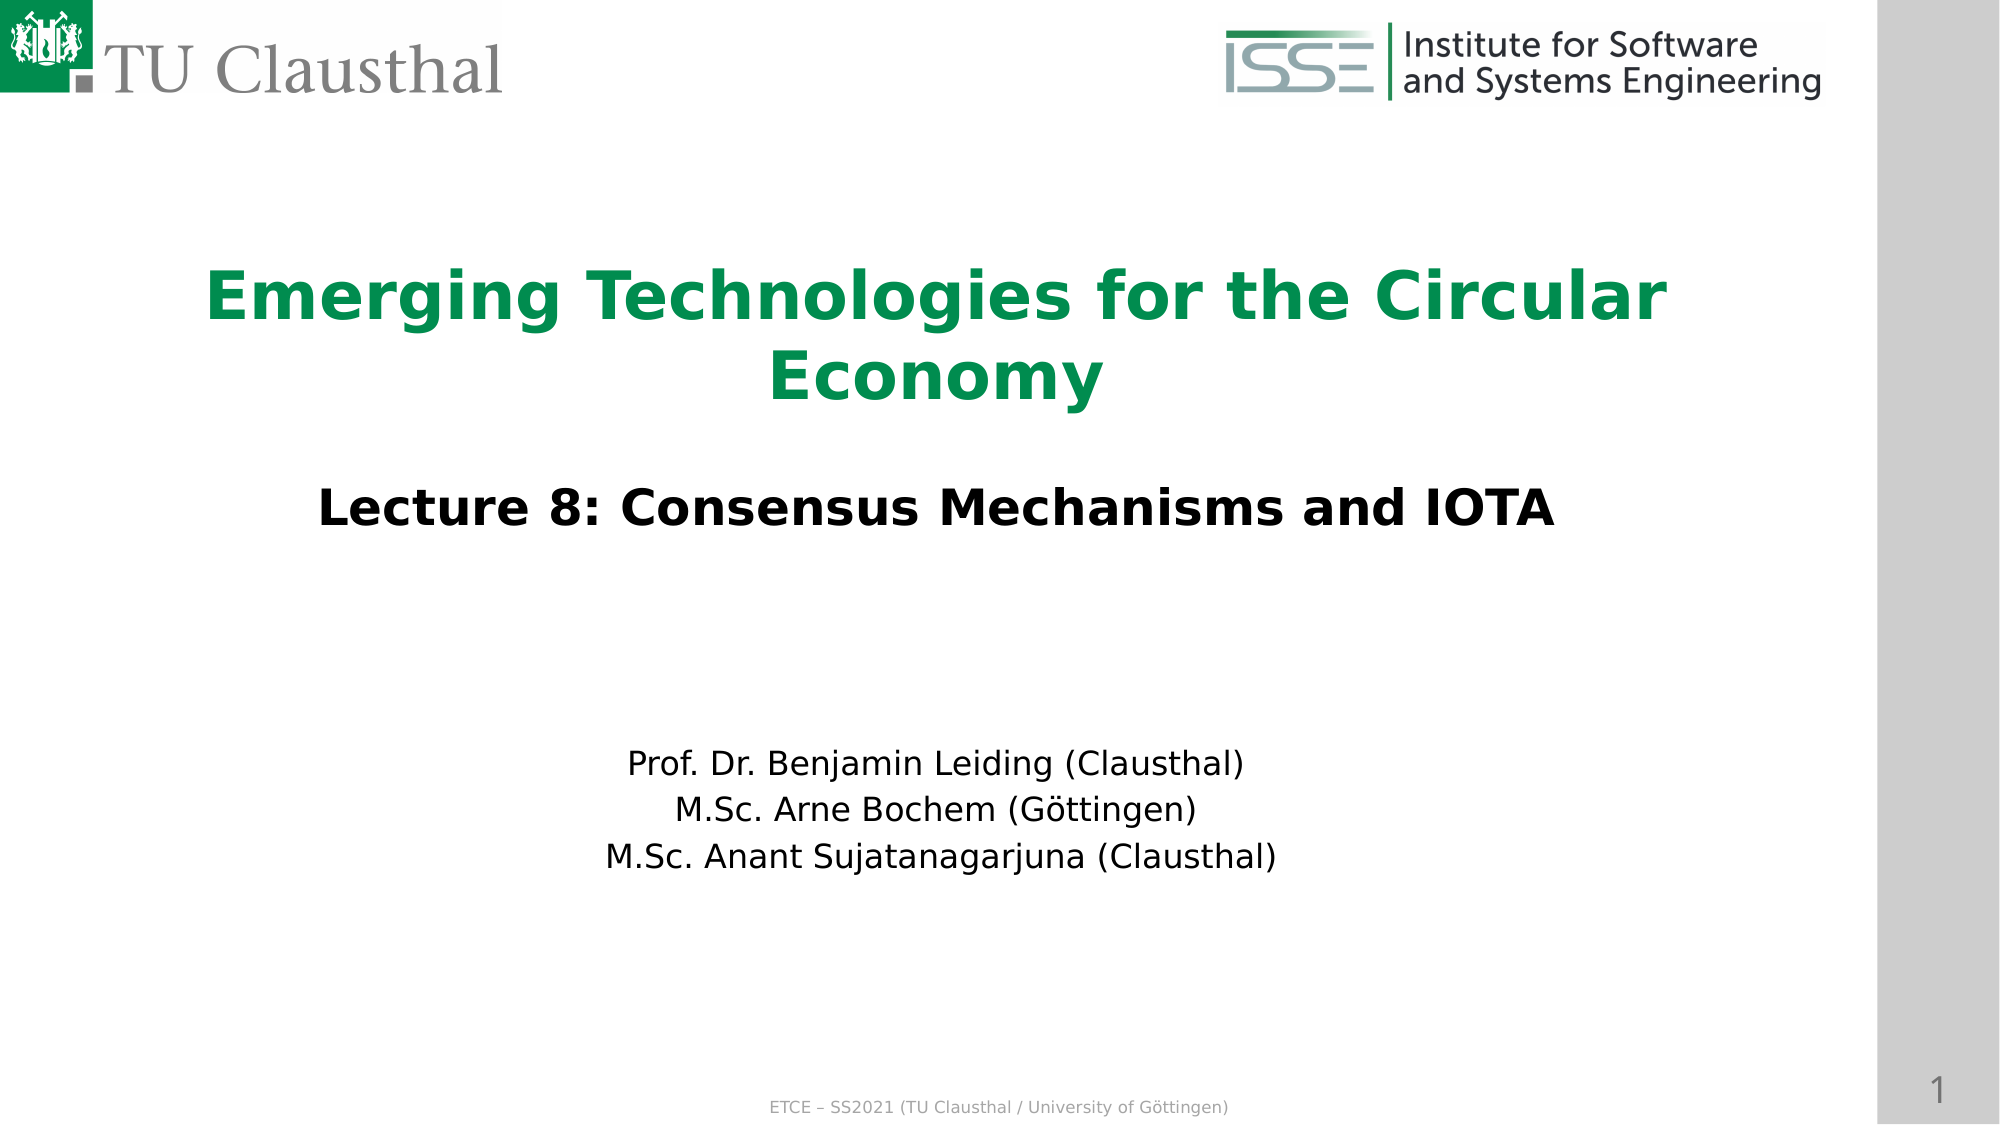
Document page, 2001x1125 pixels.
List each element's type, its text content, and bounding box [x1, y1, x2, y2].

text_box Lecture 8: Consensus Mechanisms and IOTA Prof. Dr. Benjamin Leiding (Clausthal) M.Sc. Arne Bochem (Göttingen) M.Sc. Anant Sujatanagarjuna (Clausthal) [86, 467, 1787, 857]
picture [0, 0, 502, 93]
text_box ETCE – SS2021 (TU Clausthal / University of Göttingen) [0, 1089, 2000, 1125]
text_box Emerging Technologies for the Circular Economy [86, 231, 1787, 421]
picture [1218, 22, 1826, 107]
